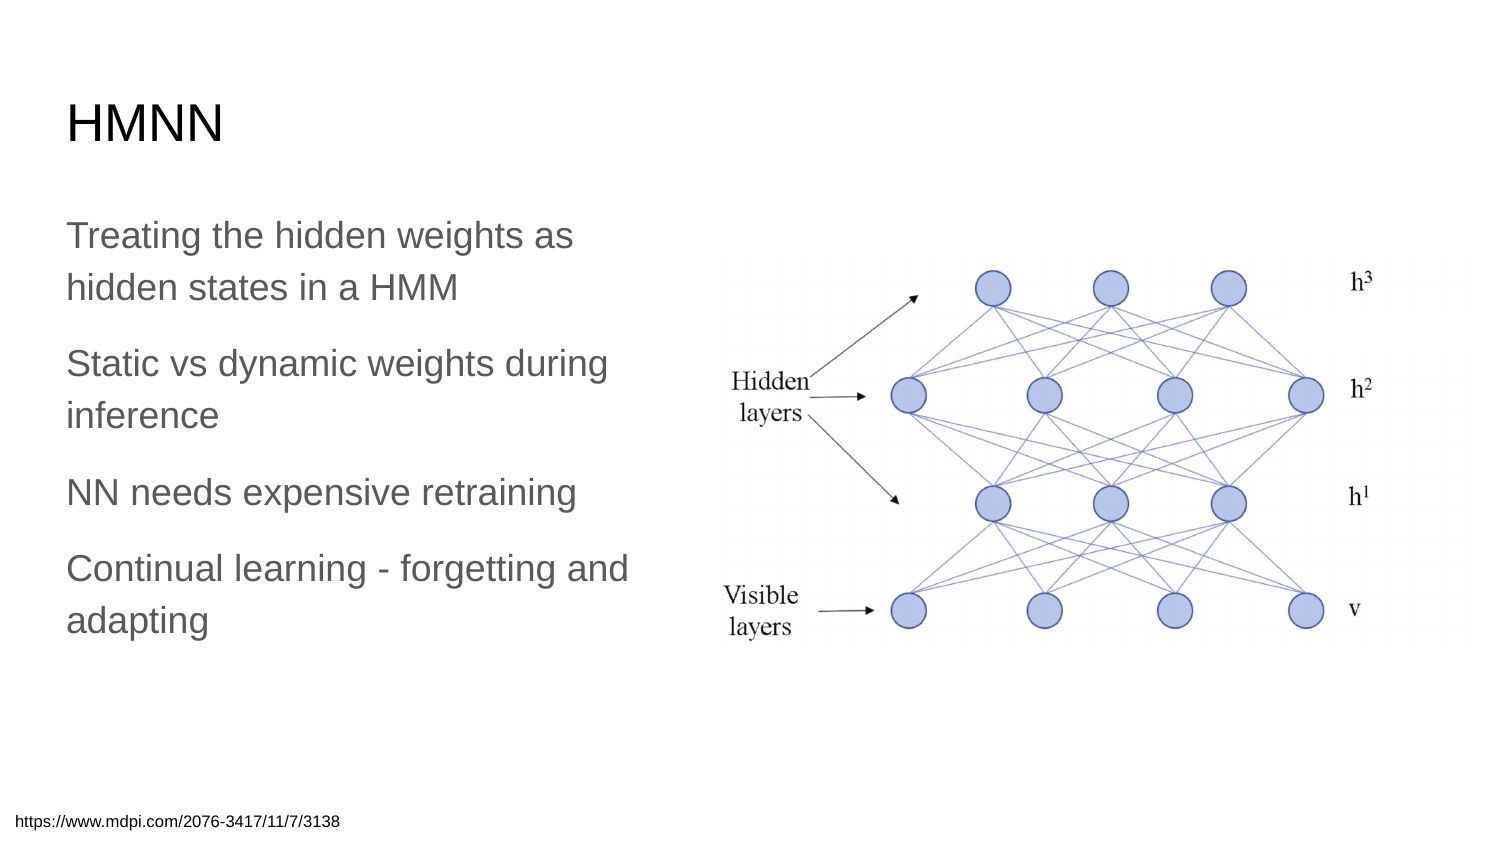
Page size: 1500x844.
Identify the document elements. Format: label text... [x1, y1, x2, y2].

text_box https://www.mdpi.com/2076-3417/11/7/3138 [0, 801, 964, 842]
list Treating the hidden weights as hidden states in a HMM Static vs dynamic weights during inference NN needs expensive retraining Continual learning - forgetting and adapting [51, 189, 686, 750]
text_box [713, 256, 1474, 649]
title HMNN [51, 72, 1449, 167]
